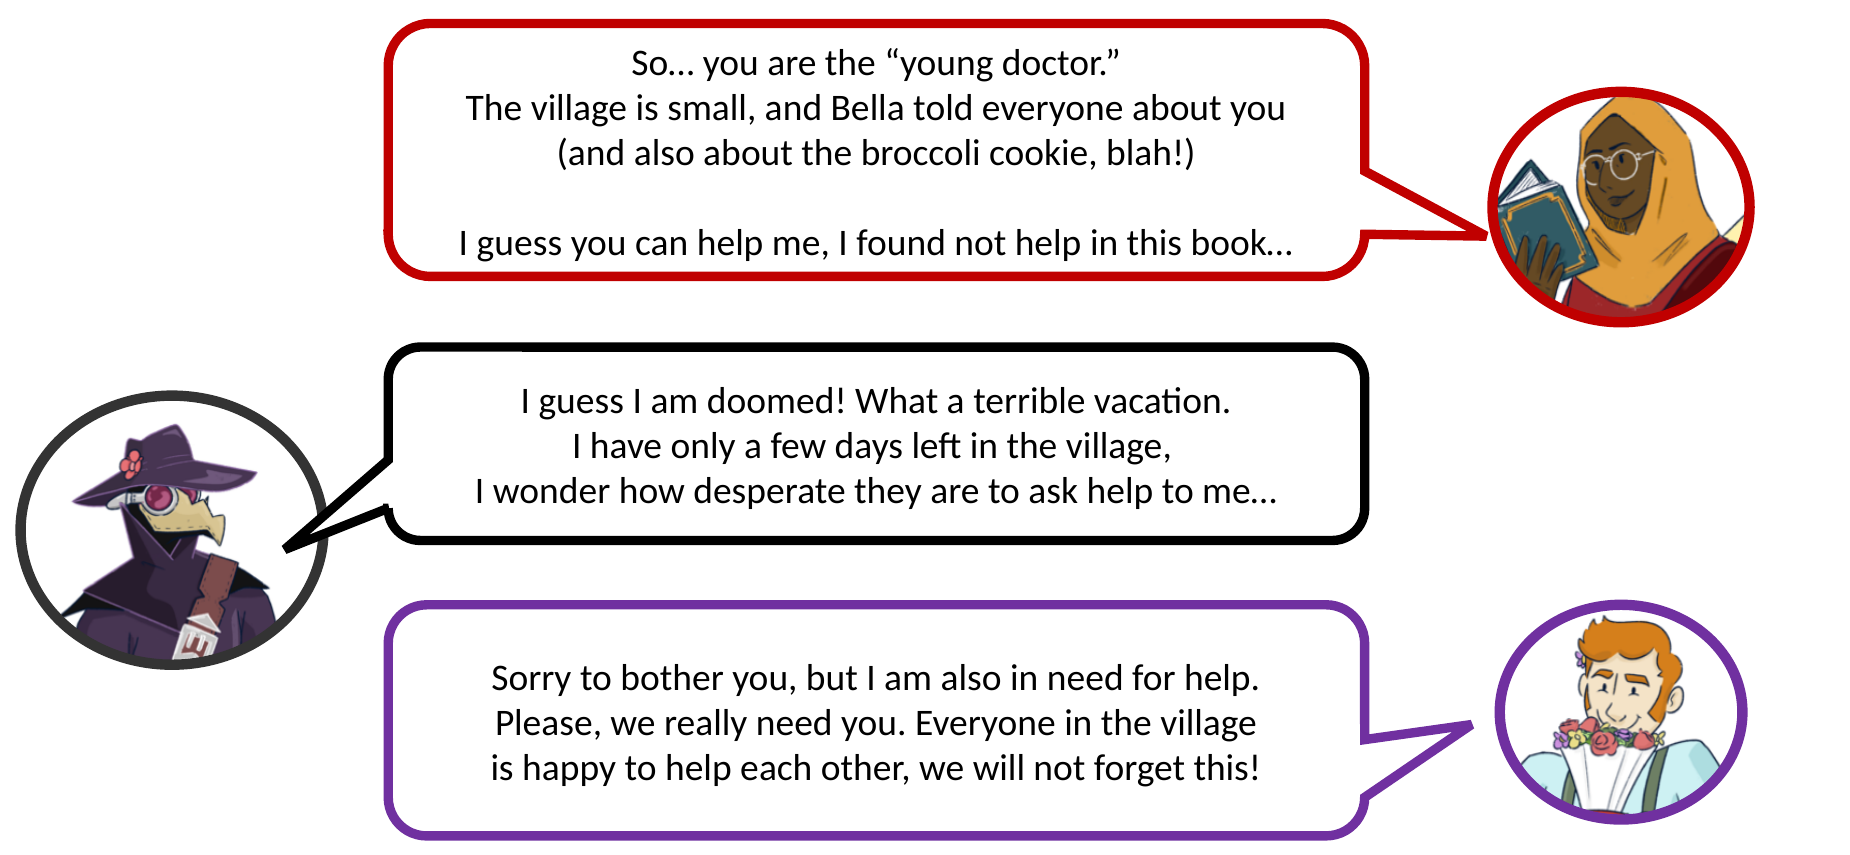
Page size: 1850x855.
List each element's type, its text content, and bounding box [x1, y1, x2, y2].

picture [1492, 91, 1750, 323]
picture [1499, 604, 1743, 820]
picture [20, 395, 324, 665]
text_box So… you are the “young doctor.” The village is small, and Bella told everyone about you (and also about the broccoli cookie, blah!) I guess you can help me, I found not help in this book… [387, 22, 1487, 278]
text_box Sorry to bother you, but I am also in need for help. Please, we really need you. Everyone in the village is happy to help each other, we will not forget this! [387, 603, 1473, 837]
text_box I guess I am doomed! What a terrible vacation. I have only a few days left in the village, I wonder how desperate they are to ask help to me… [324, 345, 1366, 542]
